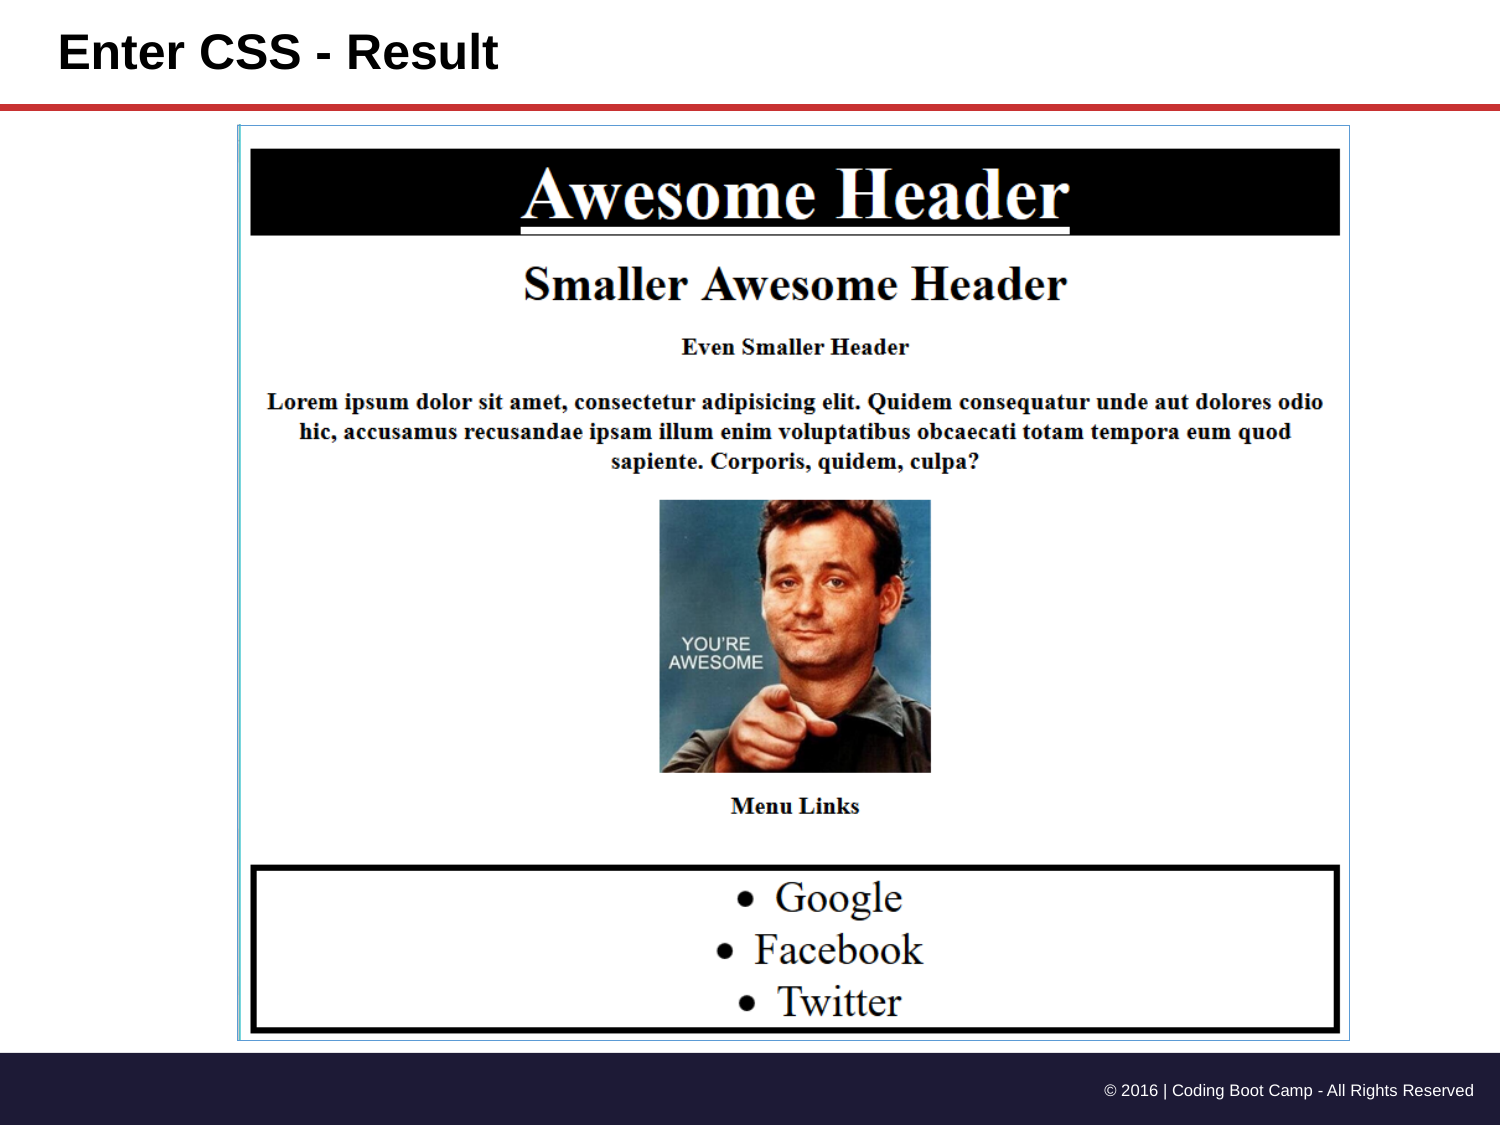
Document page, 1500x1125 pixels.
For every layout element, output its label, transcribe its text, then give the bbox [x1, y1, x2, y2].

picture [237, 124, 1351, 1041]
title Enter CSS - Result [49, 0, 948, 108]
